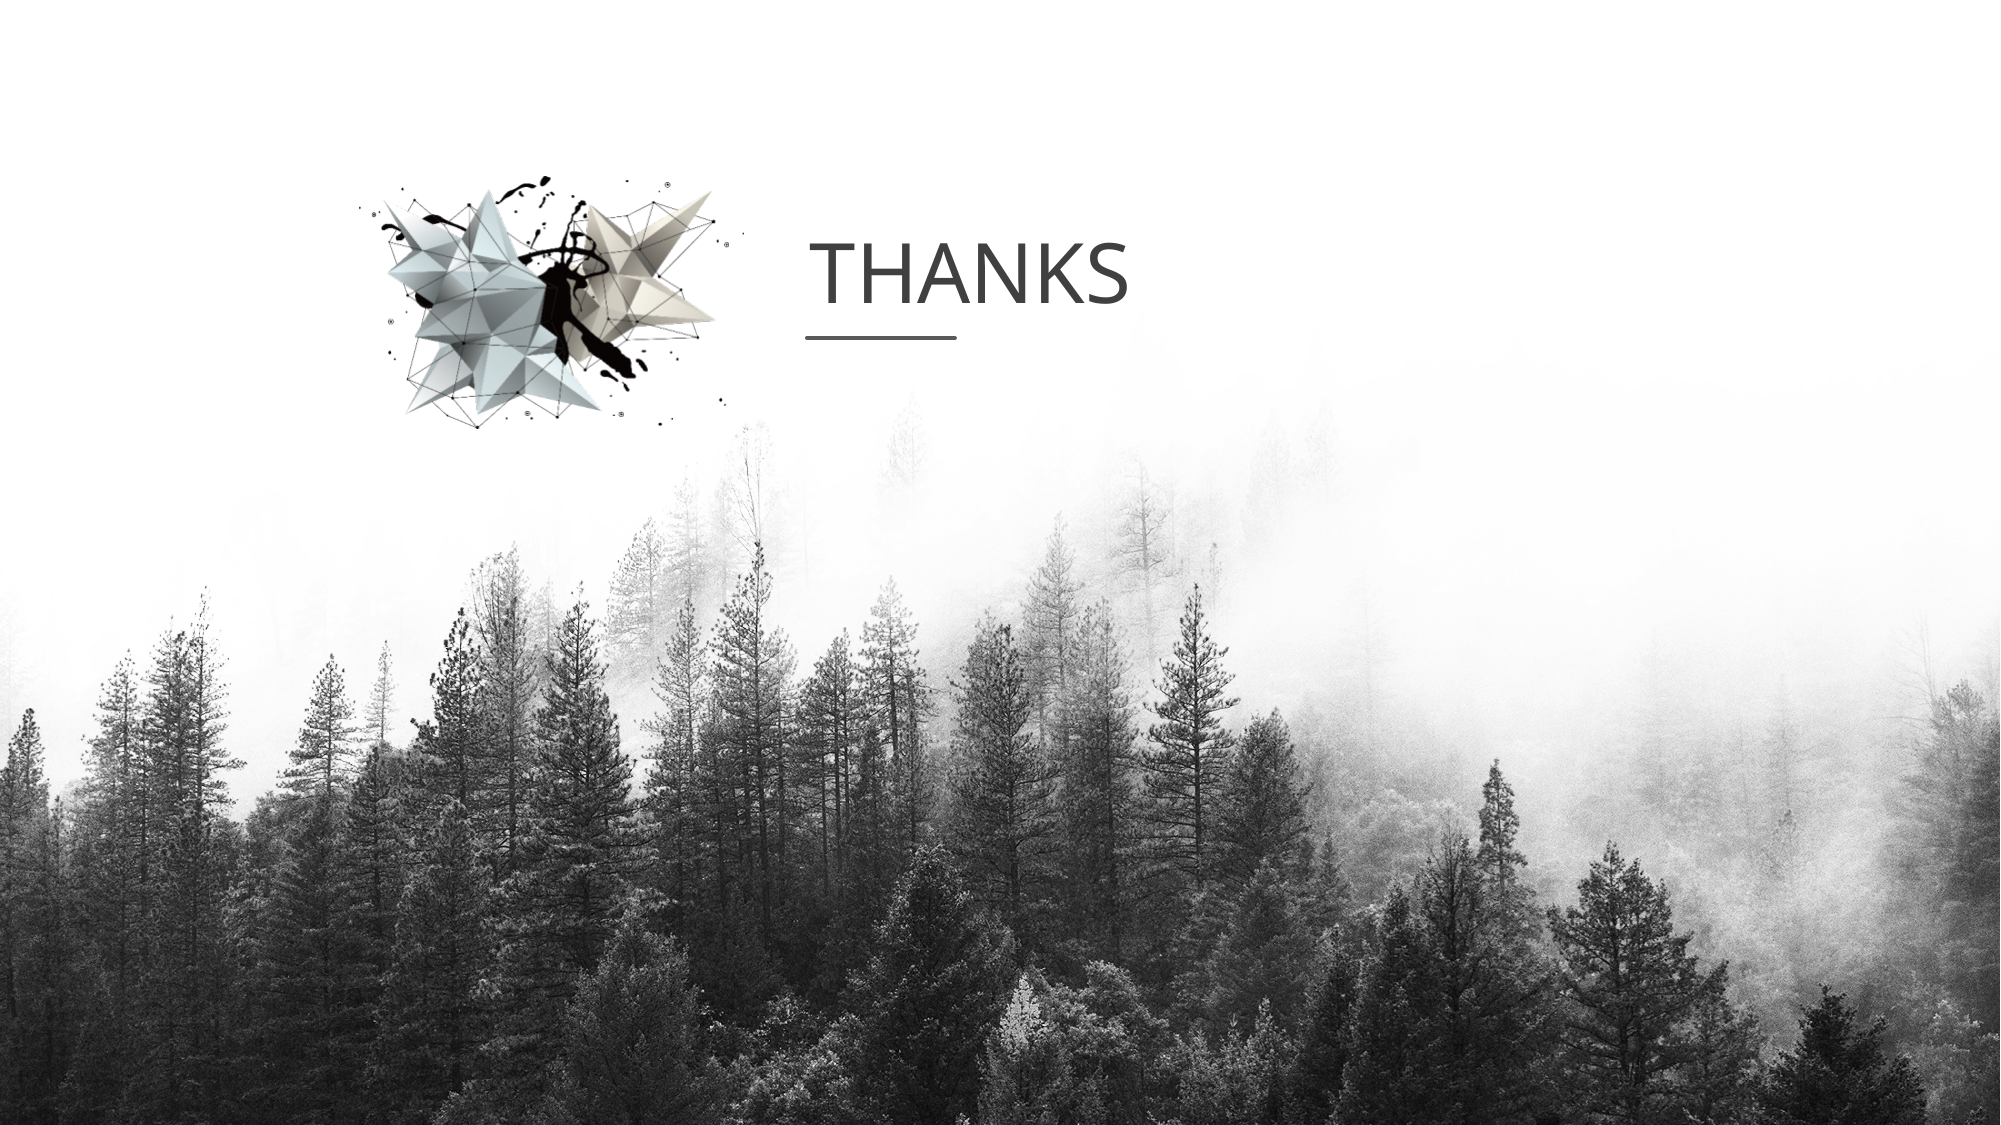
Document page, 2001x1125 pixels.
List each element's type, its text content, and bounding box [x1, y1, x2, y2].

text_box THANKS [795, 212, 1147, 270]
picture [0, 176, 2000, 1125]
